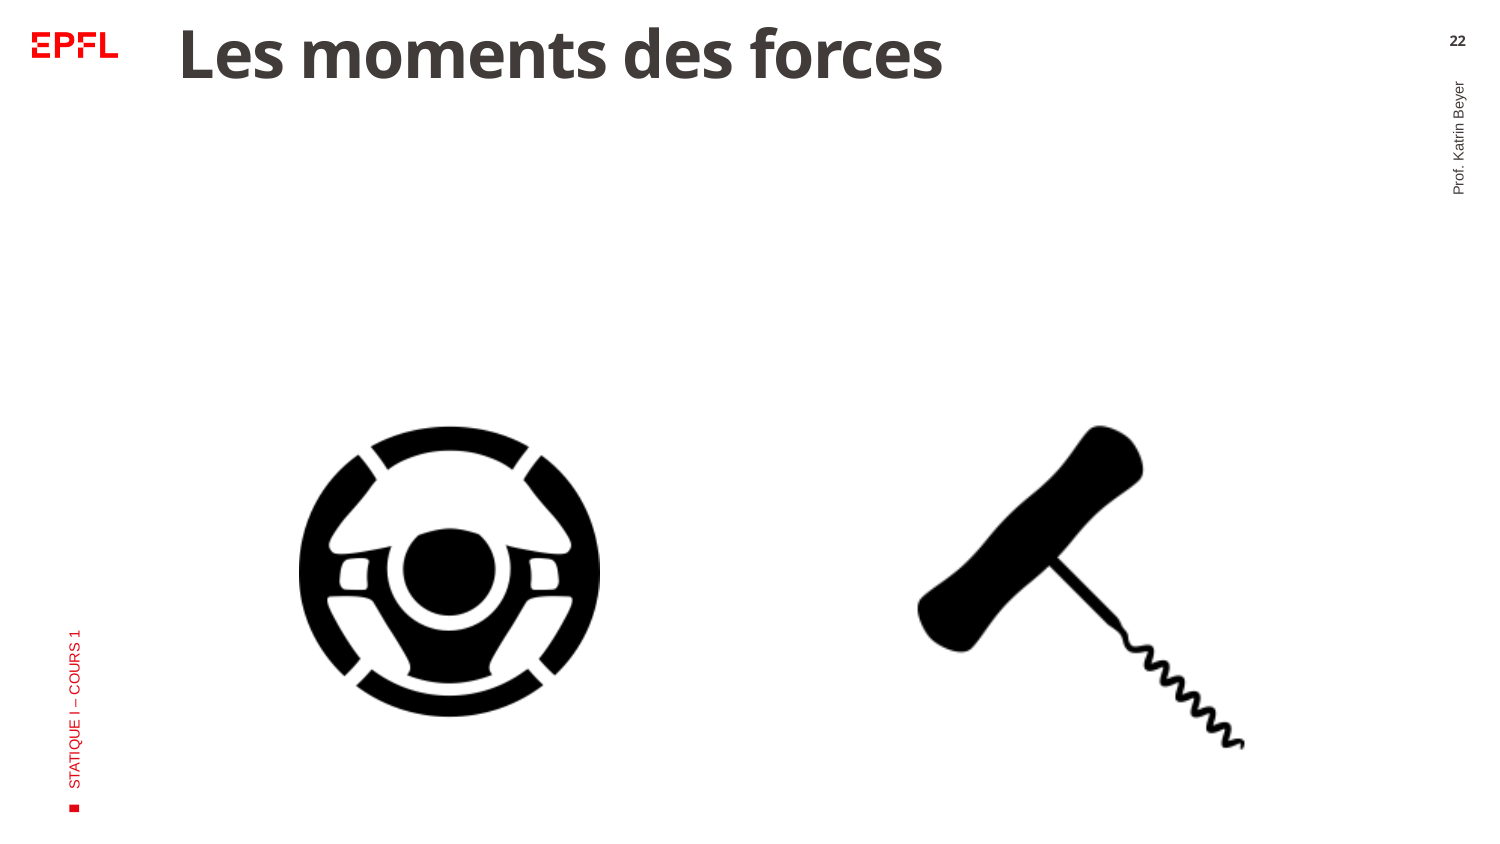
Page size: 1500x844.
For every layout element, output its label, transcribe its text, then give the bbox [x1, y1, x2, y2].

footer Prof. Katrin Beyer [1415, 59, 1500, 641]
slide_number STATIQUE I – COURS 1 [0, 256, 149, 805]
picture [21, 21, 129, 69]
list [299, 421, 600, 723]
title Les moments des forces [148, 21, 1300, 198]
slide_number 22 [1415, 32, 1500, 59]
picture [899, 406, 1263, 770]
